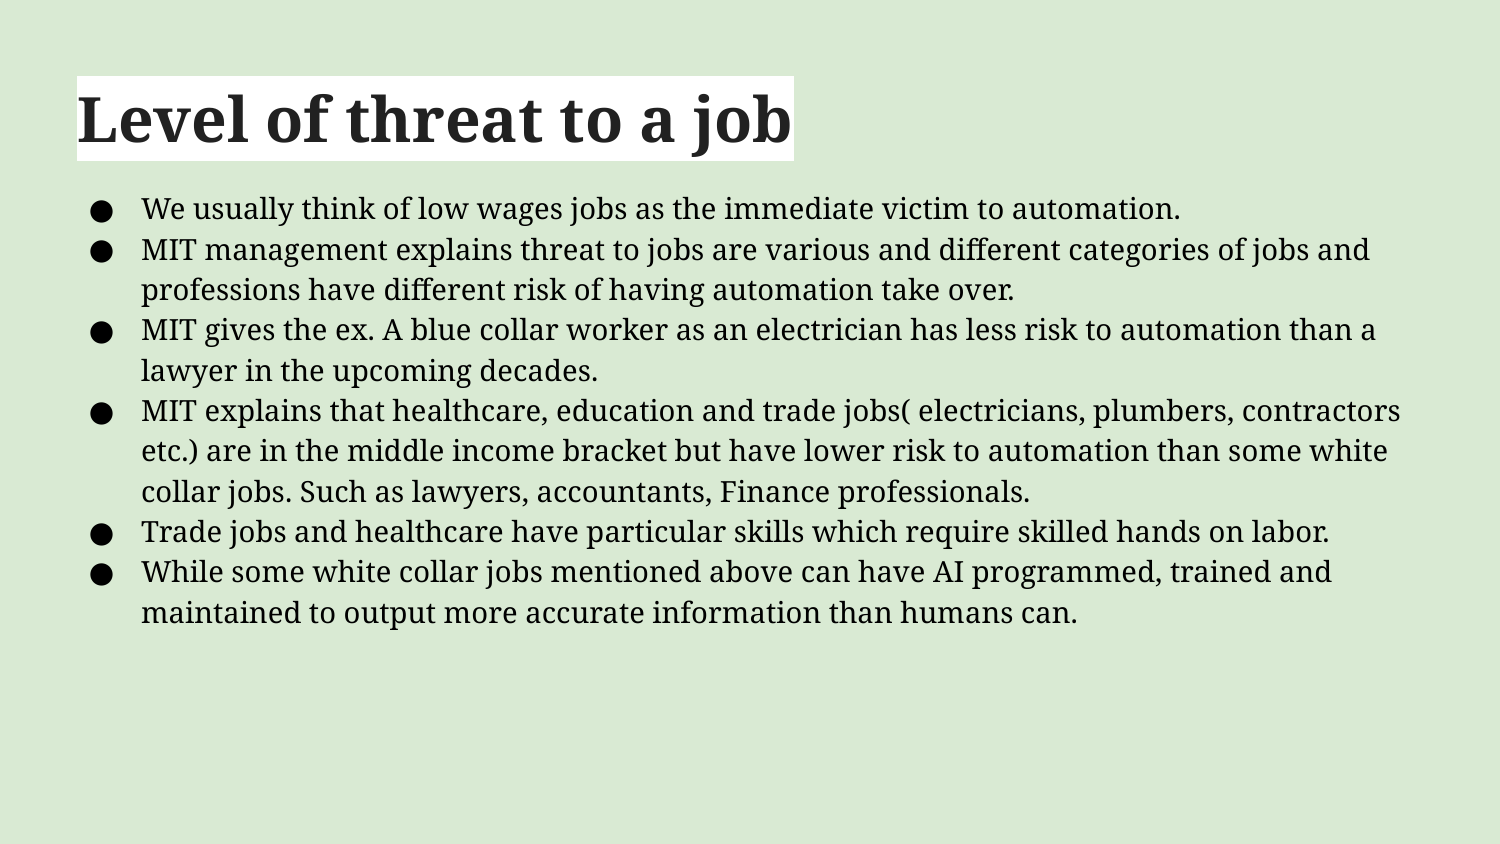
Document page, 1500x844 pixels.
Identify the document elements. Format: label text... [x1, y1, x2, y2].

list We usually think of low wages jobs as the immediate victim to automation. MIT management explains threat to jobs are various and different categories of jobs and professions have different risk of having automation take over. MIT gives the ex. A blue collar worker as an electrician has less risk to automation than a lawyer in the upcoming decades. MIT explains that healthcare, education and trade jobs( electricians, plumbers, contractors etc.) are in the middle income bracket but have lower risk to automation than some white collar jobs. Such as lawyers, accountants, Finance professionals. Trade jobs and healthcare have particular skills which require skilled hands on labor. While some white collar jobs mentioned above can have AI programmed, trained and maintained to output more accurate information than humans can. [51, 170, 1468, 827]
title Level of threat to a job [62, 46, 1088, 170]
